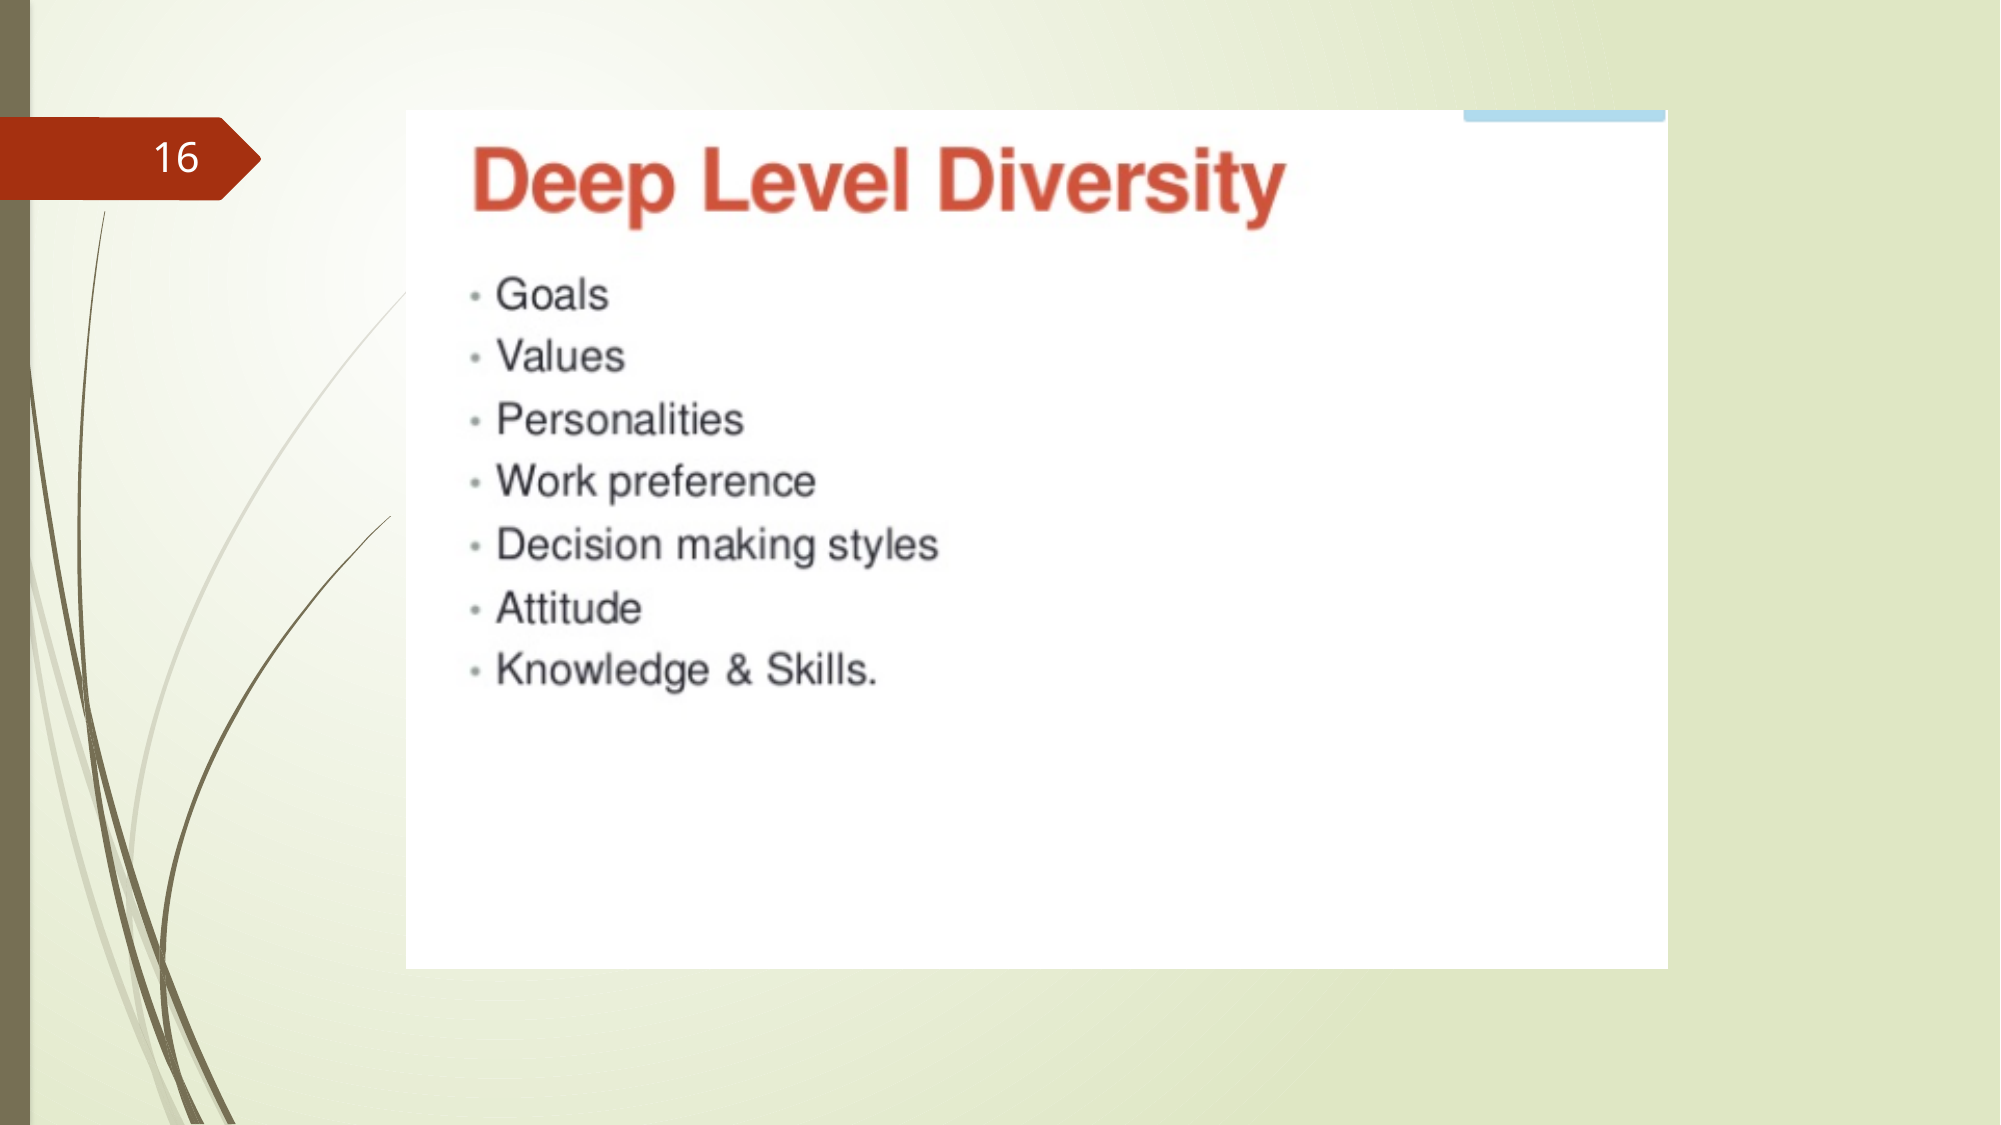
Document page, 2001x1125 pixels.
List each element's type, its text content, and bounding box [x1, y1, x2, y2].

picture [405, 109, 1668, 969]
slide_number 16 [87, 129, 216, 190]
